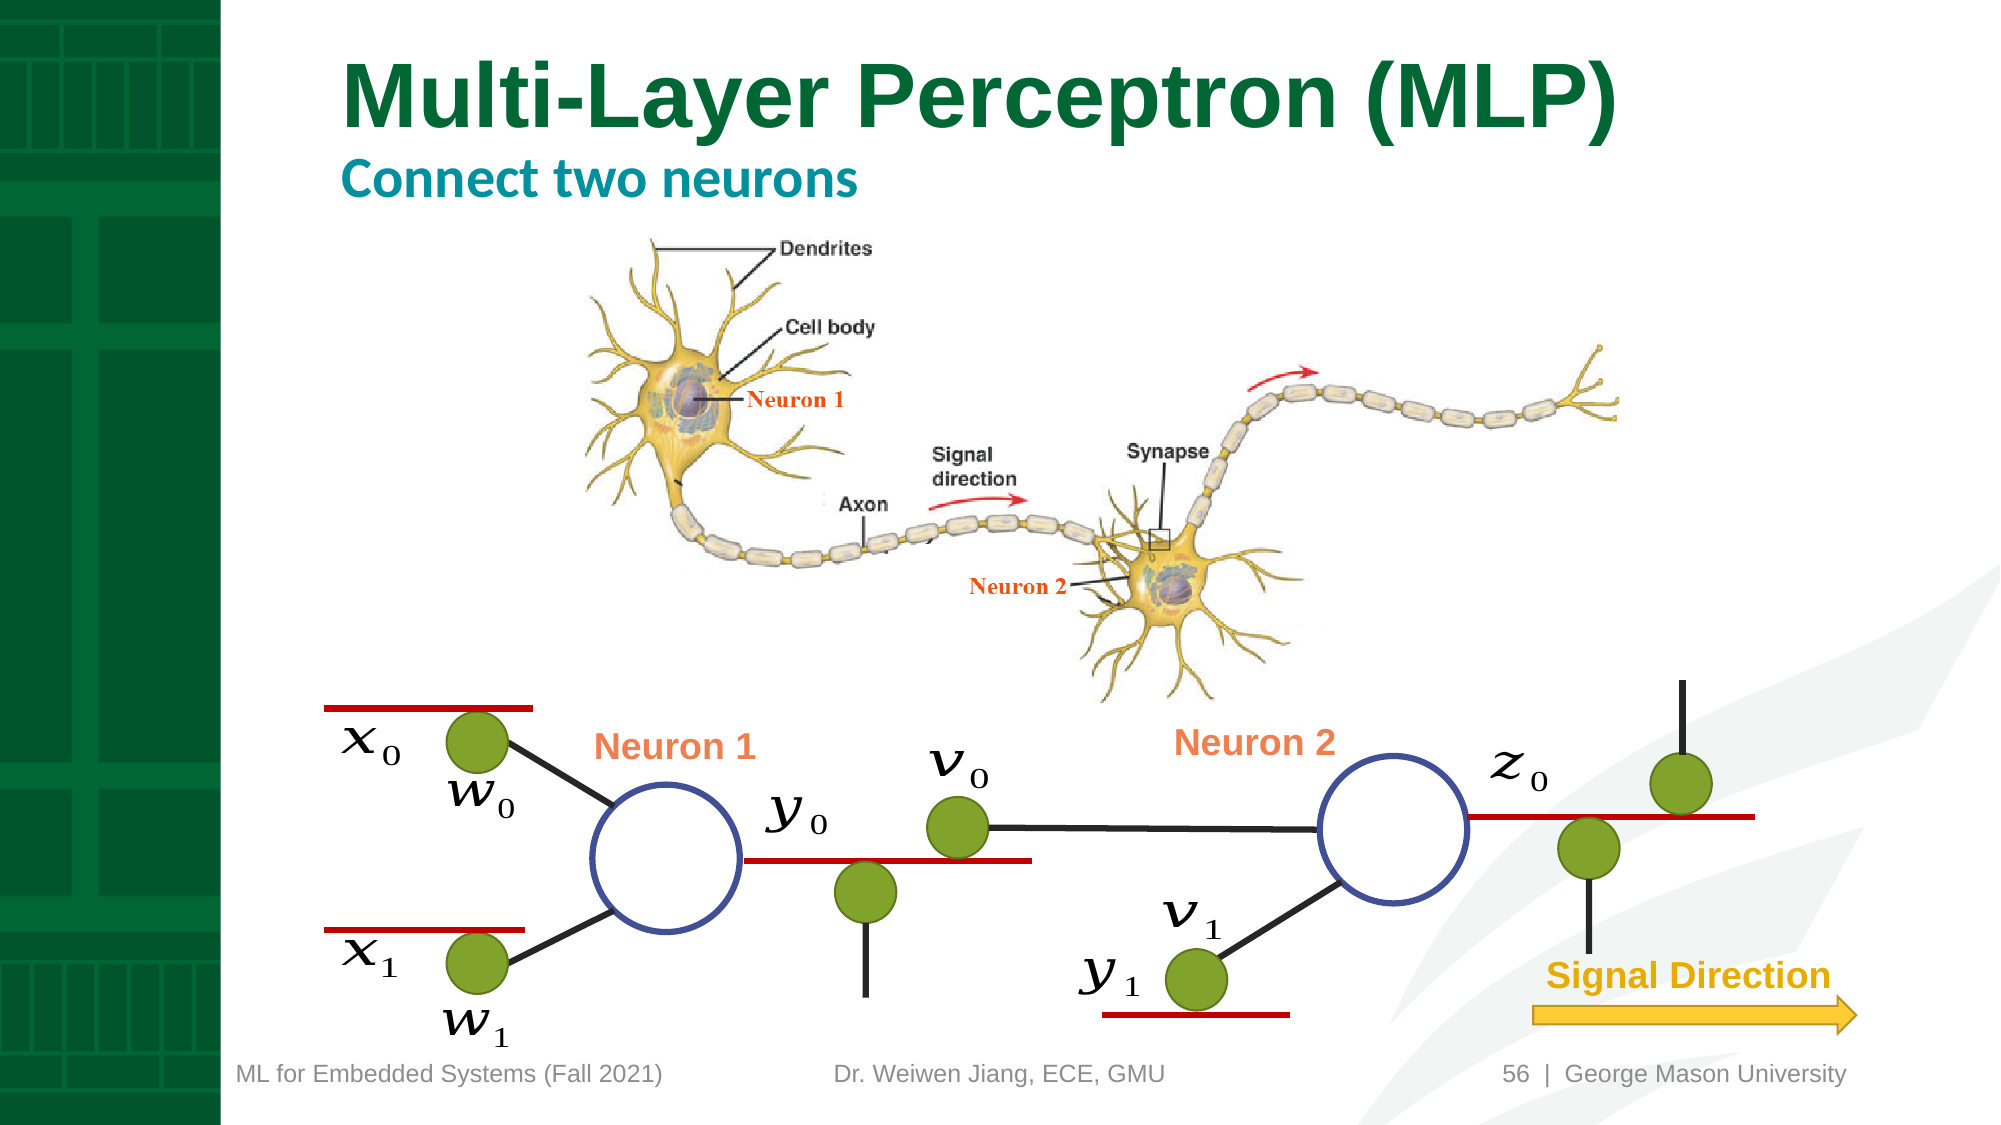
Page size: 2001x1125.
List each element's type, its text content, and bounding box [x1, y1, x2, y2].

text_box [507, 742, 614, 807]
text_box [1557, 818, 1621, 880]
title Multi-Layer Perceptron (MLP) Connect two neurons [326, 0, 1831, 218]
text_box [833, 861, 898, 924]
text_box [591, 783, 741, 934]
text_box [507, 910, 614, 964]
text_box [1649, 752, 1713, 816]
text_box Signal Direction [1517, 944, 1861, 1004]
text_box [926, 795, 990, 860]
text_box [1318, 758, 1469, 905]
text_box [1532, 1004, 1858, 1037]
text_box [445, 933, 509, 995]
text_box Neuron 2 [1093, 710, 1416, 770]
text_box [1218, 881, 1342, 959]
picture [584, 235, 1620, 704]
text_box [1164, 948, 1229, 1012]
text_box [445, 712, 510, 775]
text_box Neuron 1 [569, 714, 782, 775]
picture [0, 0, 221, 1125]
slide_number 56 | George Mason University [1412, 1042, 1863, 1103]
